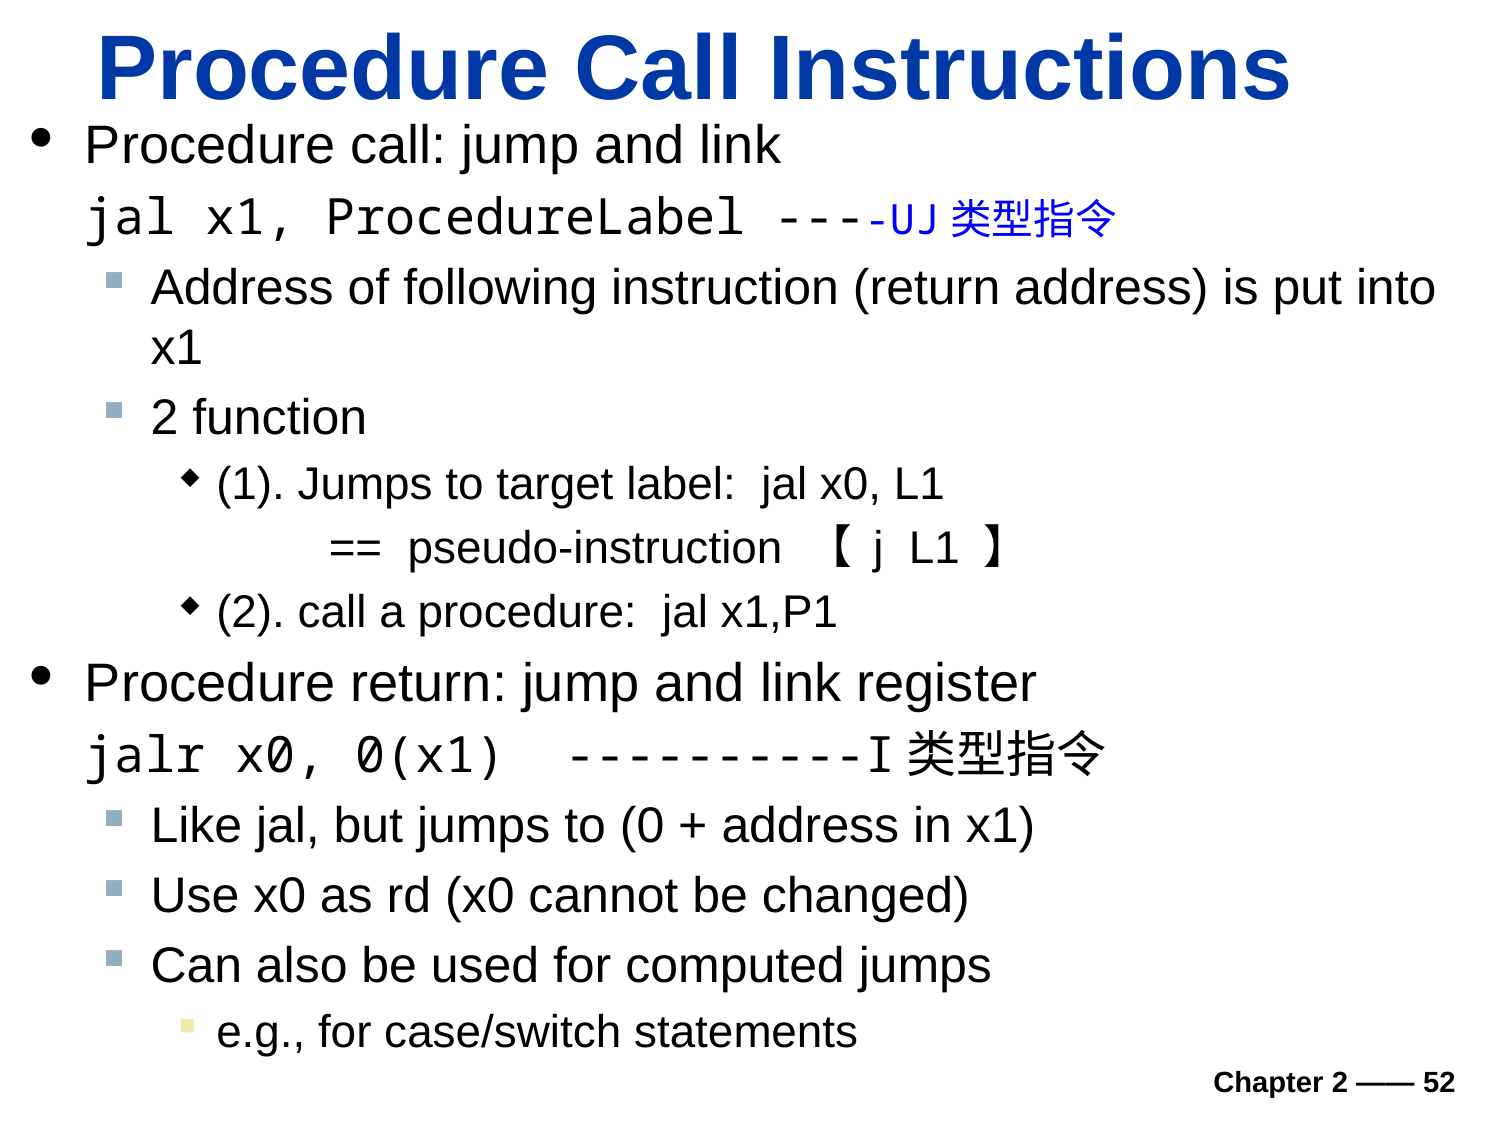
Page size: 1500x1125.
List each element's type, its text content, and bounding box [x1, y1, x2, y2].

footer Chapter 2 —— 52 [277, 1046, 1471, 1106]
title Procedure Call Instructions [81, 0, 1437, 101]
list Procedure call: jump and link jal x1, ProcedureLabel ----UJ类型指令 Address of following instruction (return address) is put into x1 2 function (1). Jumps to target label: jal x0, L1 == pseudo-instruction 【 j L1 】 (2). call a procedure: jal x1,P1 Procedure return: jump and link register jalr x0, 0(x1) ----------I类型指令 Like jal, but jumps to (0 + address in x1) Use x0 as rd (x0 cannot be changed) Can also be used for computed jumps e.g., for case/switch statements [13, 101, 1496, 941]
